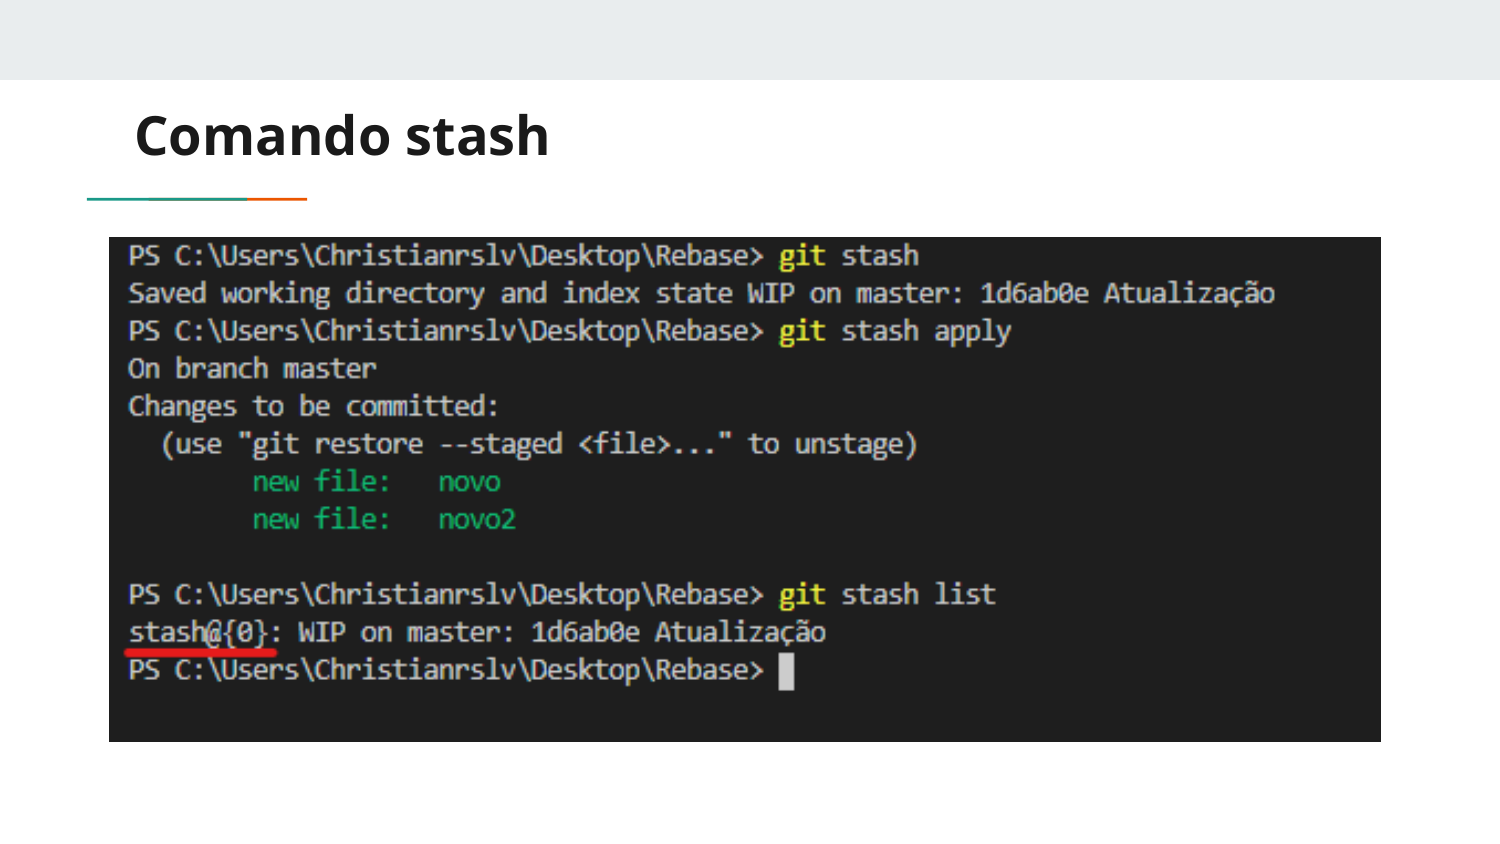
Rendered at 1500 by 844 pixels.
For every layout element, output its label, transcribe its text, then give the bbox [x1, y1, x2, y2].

picture [108, 236, 1381, 742]
title Comando stash [119, 86, 1381, 175]
